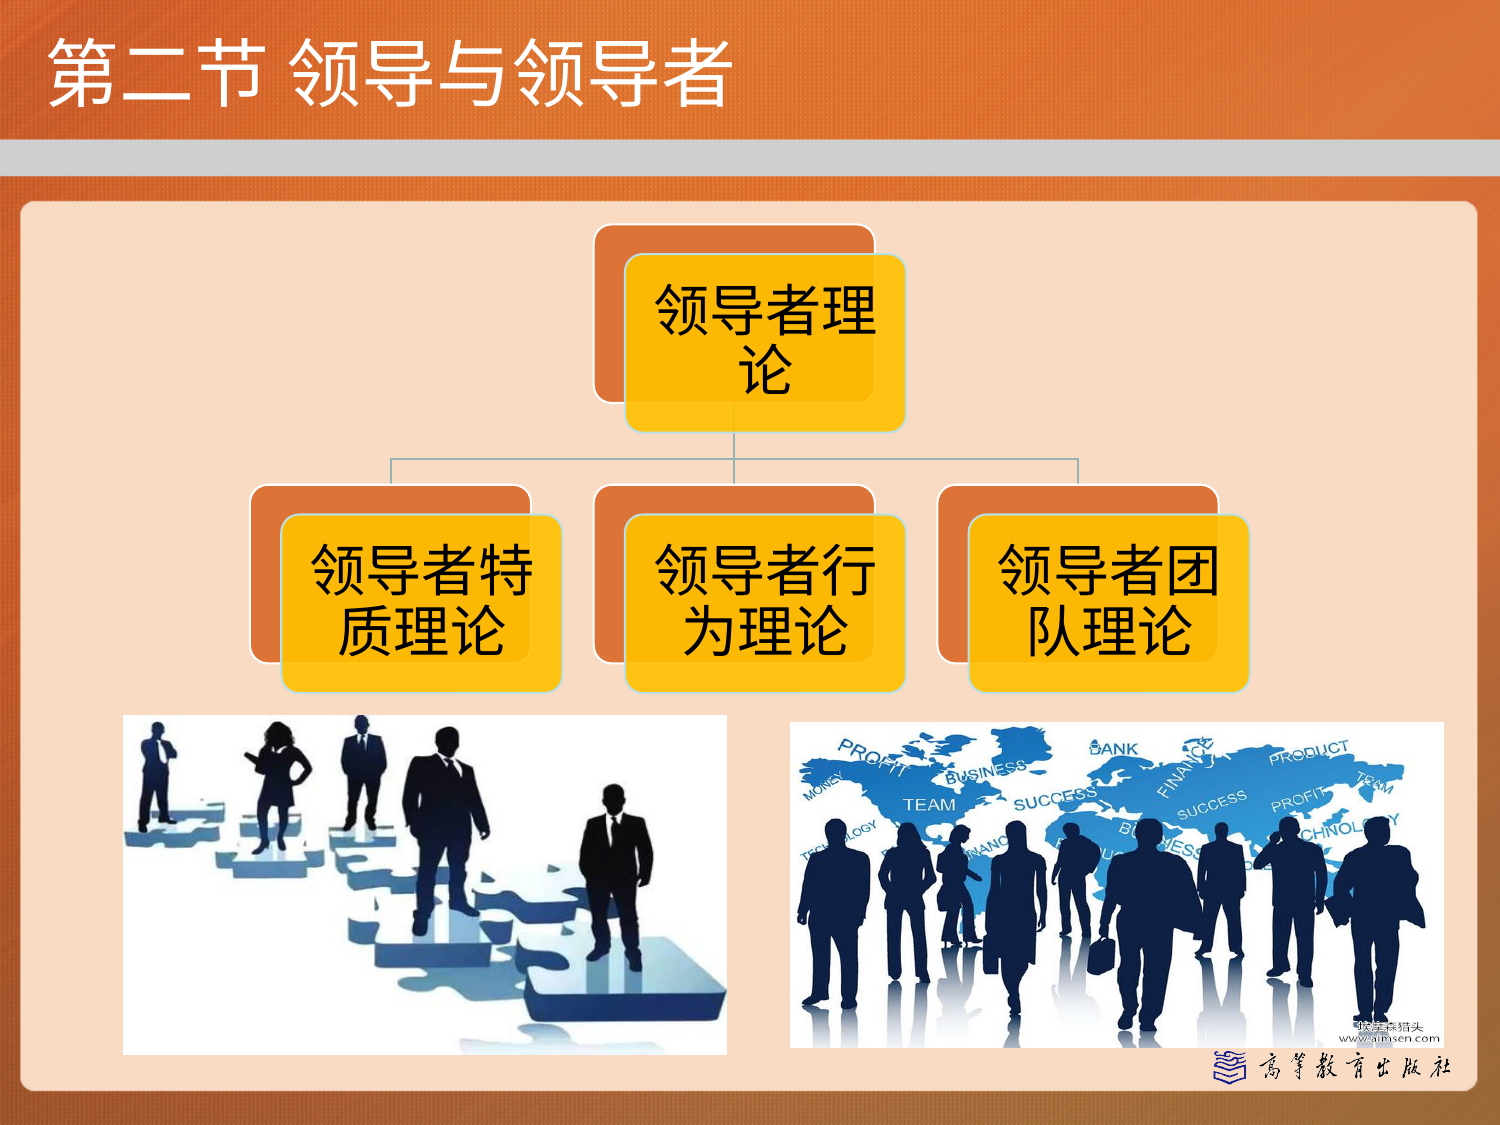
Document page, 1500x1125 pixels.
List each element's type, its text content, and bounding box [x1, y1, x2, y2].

picture [0, 0, 1500, 1125]
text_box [249, 125, 1250, 793]
title 第二节 领导与领导者 [29, 19, 1341, 157]
